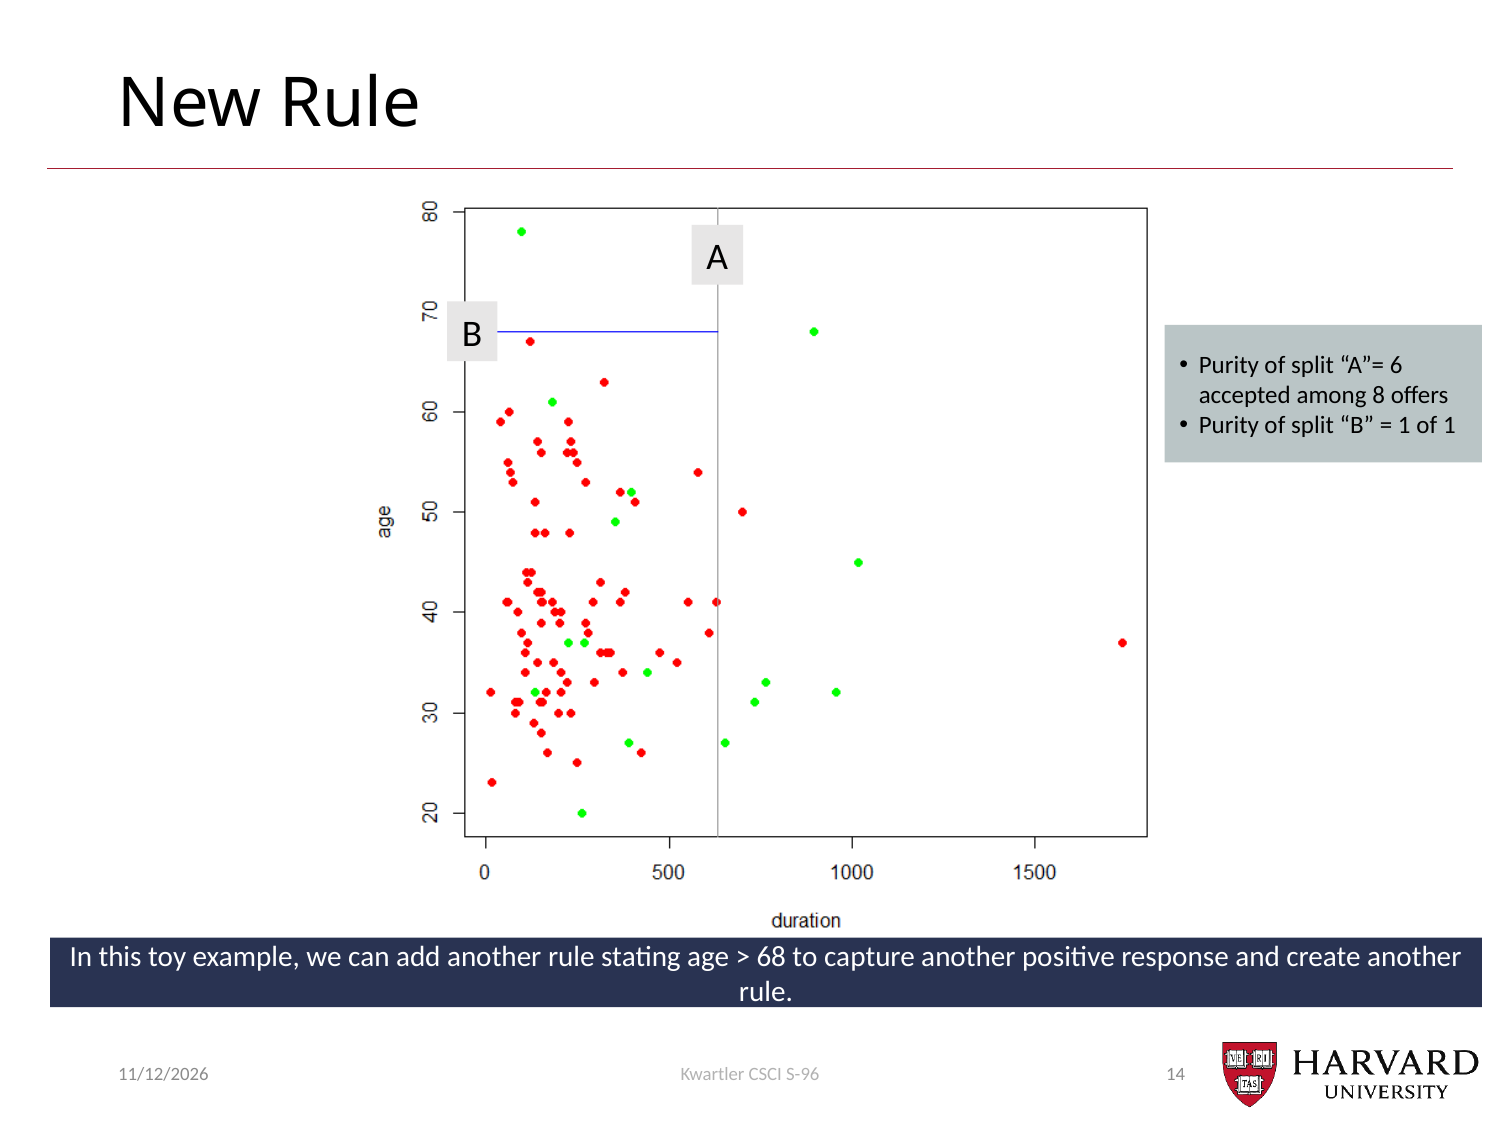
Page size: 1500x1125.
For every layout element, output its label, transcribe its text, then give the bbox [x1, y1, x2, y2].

slide_number 14 [1059, 1042, 1200, 1103]
text_box In this toy example, we can add another rule stating age > 68 to capture another positive response and create another rule. [49, 936, 1483, 1008]
picture [1200, 1024, 1500, 1125]
text_box Purity of split “A”= 6 accepted among 8 offers Purity of split “B” = 1 of 1 [1164, 324, 1483, 463]
picture [373, 188, 1159, 935]
title New Rule [103, 59, 1397, 157]
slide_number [103, 1042, 441, 1103]
footer Kwartler CSCI S-96 [496, 1042, 1004, 1103]
